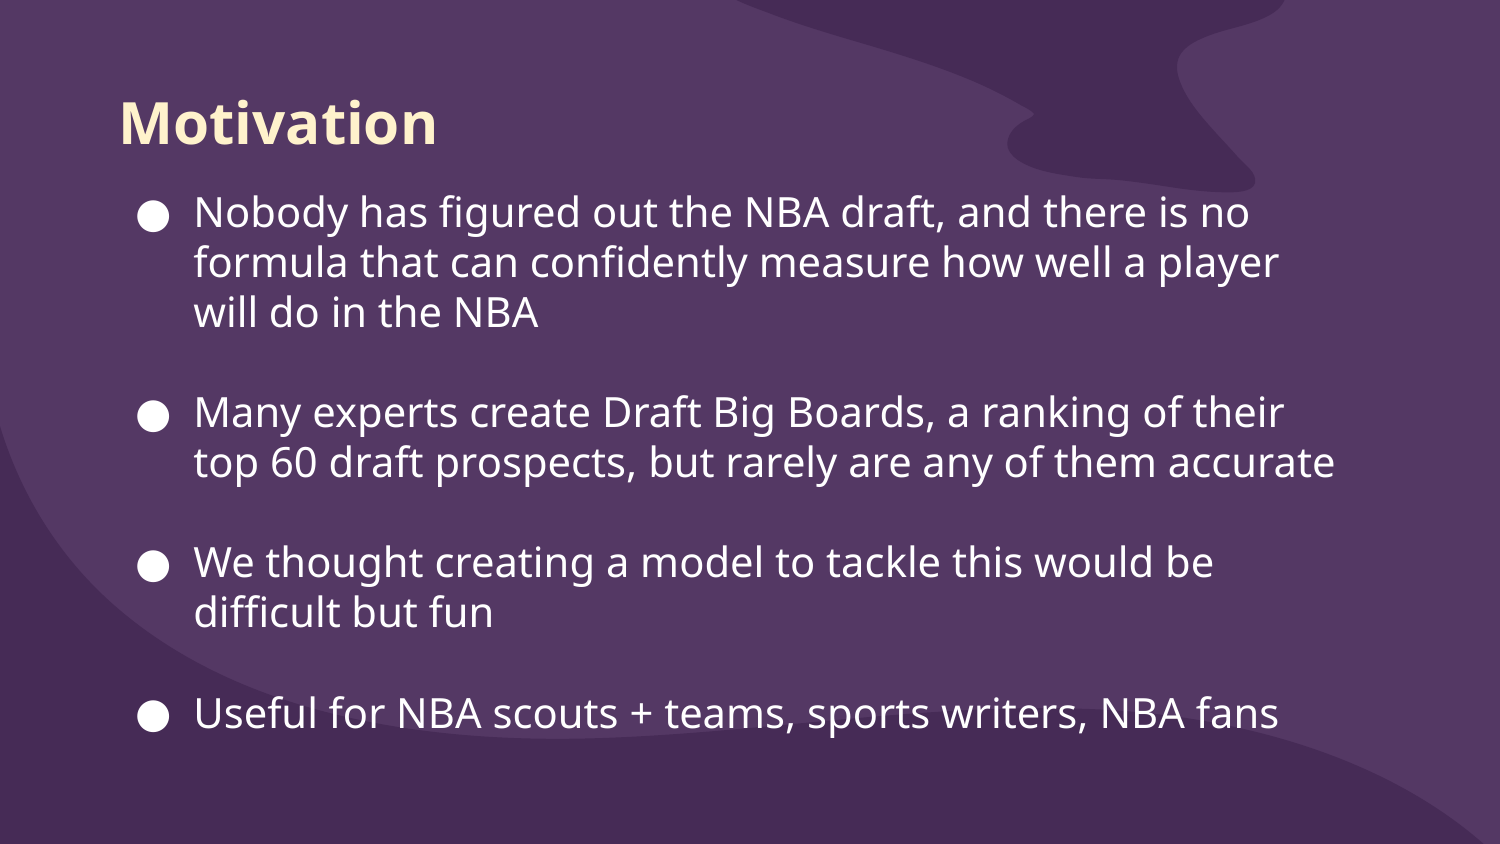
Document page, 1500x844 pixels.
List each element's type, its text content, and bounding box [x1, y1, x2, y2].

title Motivation [103, 92, 1371, 171]
subtitle Nobody has figured out the NBA draft, and there is no formula that can confidently measure how well a player will do in the NBA Many experts create Draft Big Boards, a ranking of their top 60 draft prospects, but rarely are any of them accurate We thought creating a model to tackle this would be difficult but fun Useful for NBA scouts + teams, sports writers, NBA fans [103, 171, 1371, 785]
